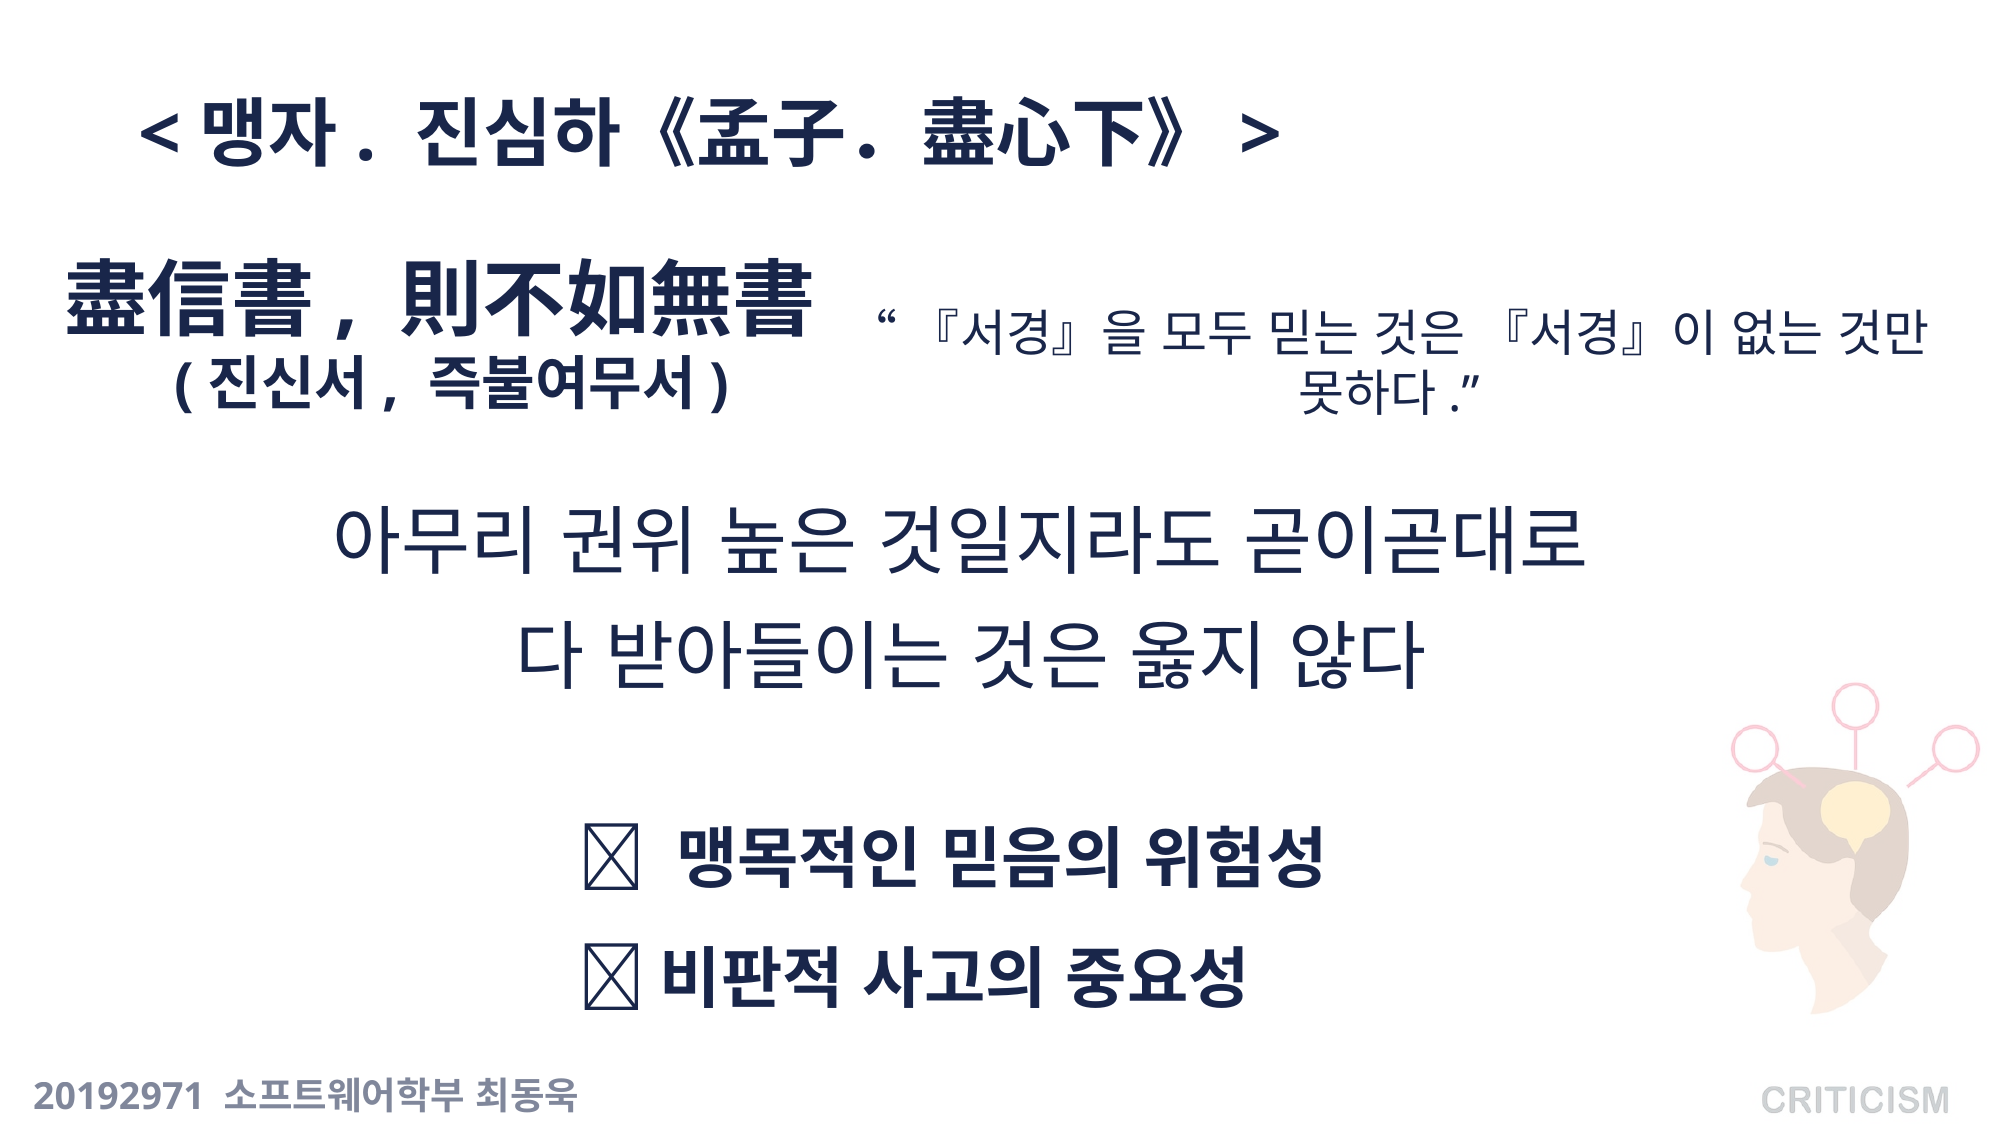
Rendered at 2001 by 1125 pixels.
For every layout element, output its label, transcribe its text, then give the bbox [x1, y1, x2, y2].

text_box “『서경』을 모두 믿는 것은 『서경』이 없는 것만 못하다.” [823, 294, 1955, 429]
text_box 아무리 권위 높은 것일지라도 곧이곧대로 다 받아들이는 것은 옳지 않다 [263, 486, 1679, 706]
text_box 盡信書, 則不如無書 (진신서, 즉불여무서) [9, 238, 895, 424]
text_box  맹목적인 믿음의 위험성  비판적 사고의 중요성 [563, 768, 1437, 1024]
text_box 20192971 소프트웨어학부 최동욱 [0, 1064, 641, 1125]
picture [1698, 667, 2000, 1125]
text_box <맹자. 진심하《孟子．盡心下》> [123, 77, 1819, 183]
